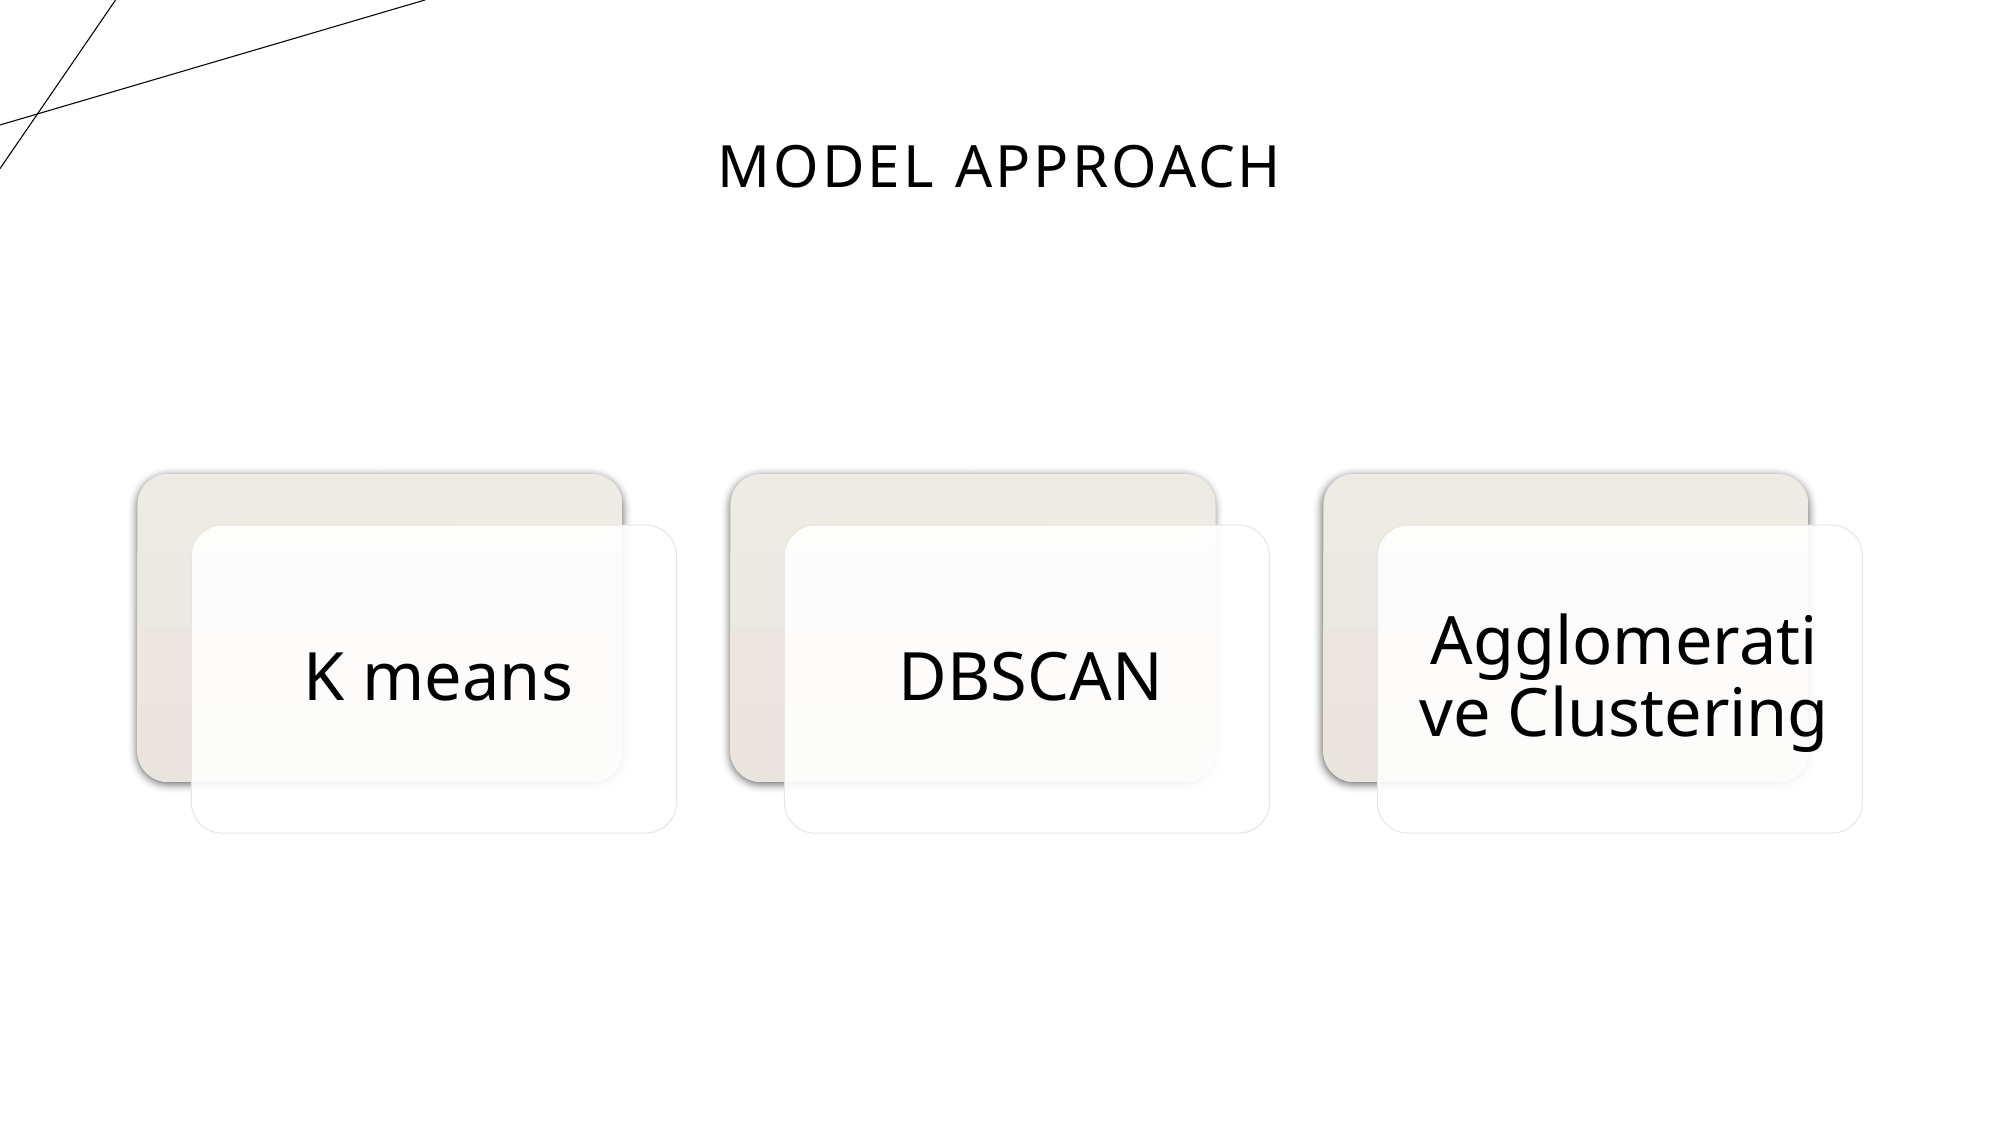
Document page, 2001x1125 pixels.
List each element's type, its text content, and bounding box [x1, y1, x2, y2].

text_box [137, 346, 1863, 961]
title Model Approach [137, 59, 1863, 278]
